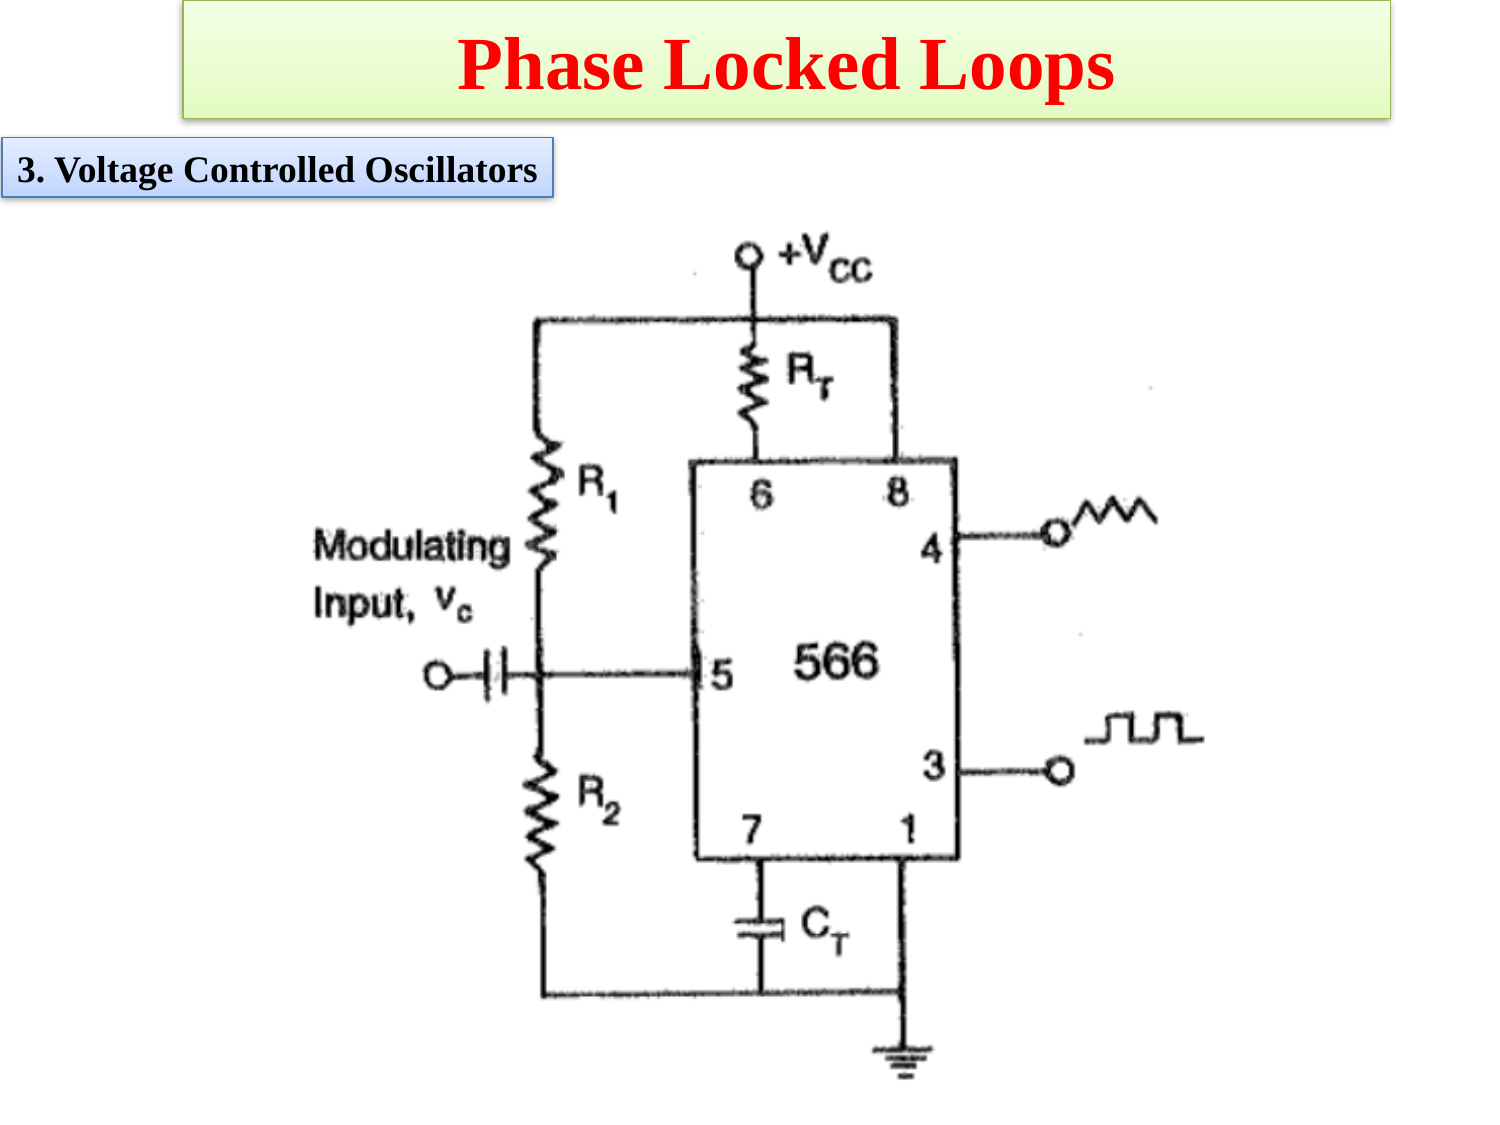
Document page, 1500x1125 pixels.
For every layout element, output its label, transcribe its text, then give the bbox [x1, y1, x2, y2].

text_box 3. Voltage Controlled Oscillators [1, 137, 554, 198]
picture [312, 229, 1209, 1092]
text_box Phase Locked Loops [182, 0, 1391, 119]
